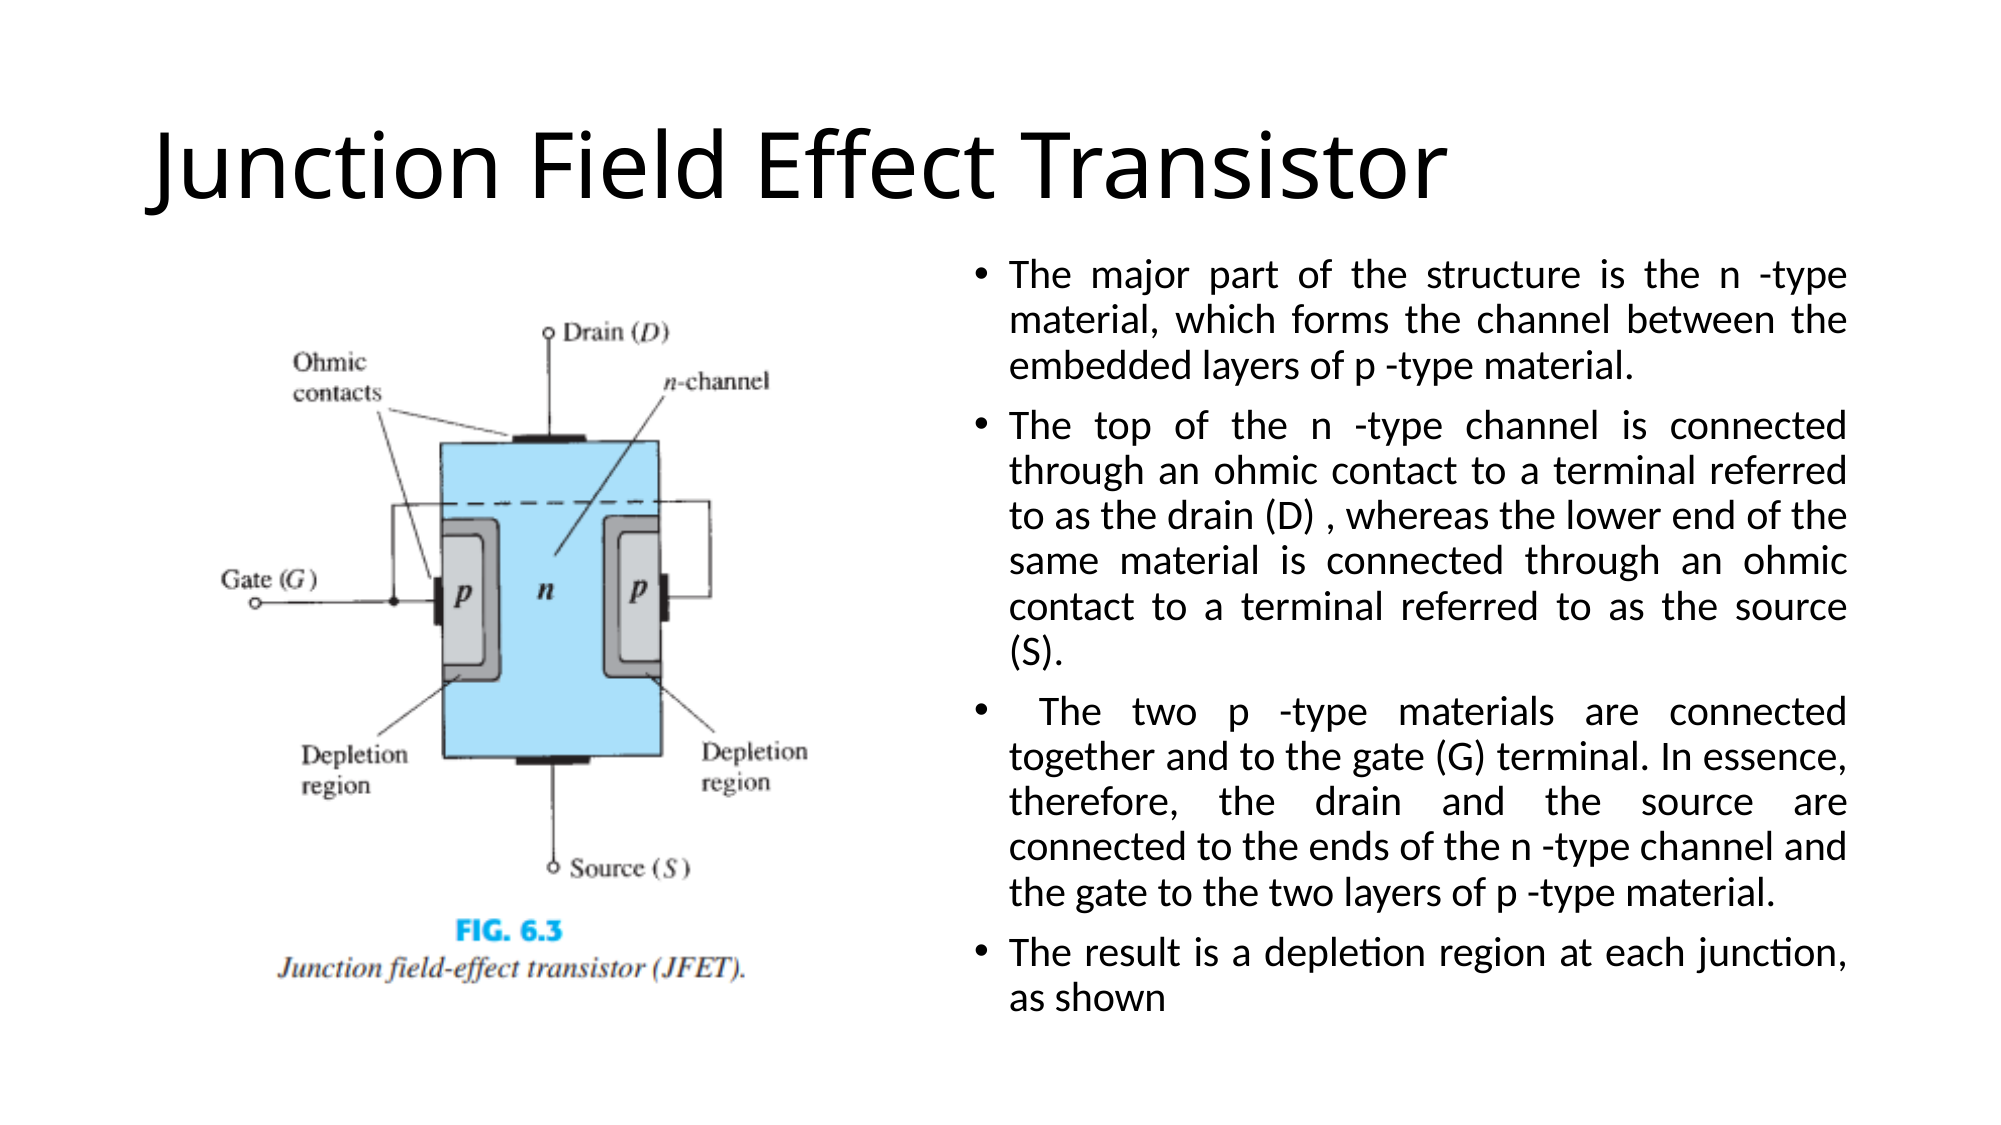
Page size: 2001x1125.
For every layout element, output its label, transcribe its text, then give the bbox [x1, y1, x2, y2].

title Junction Field Effect Transistor [137, 59, 1863, 278]
picture [137, 277, 844, 1014]
list The major part of the structure is the n -type material, which forms the channel between the embedded layers of p -type material. The top of the n -type channel is connected through an ohmic contact to a terminal referred to as the drain (D) , whereas the lower end of the same material is connected through an ohmic contact to a terminal referred to as the source (S). The two p -type materials are connected together and to the gate (G) terminal. In essence, therefore, the drain and the source are connected to the ends of the n -type channel and the gate to the two layers of p -type material. The result is a depletion region at each junction, as shown [959, 245, 1863, 1053]
